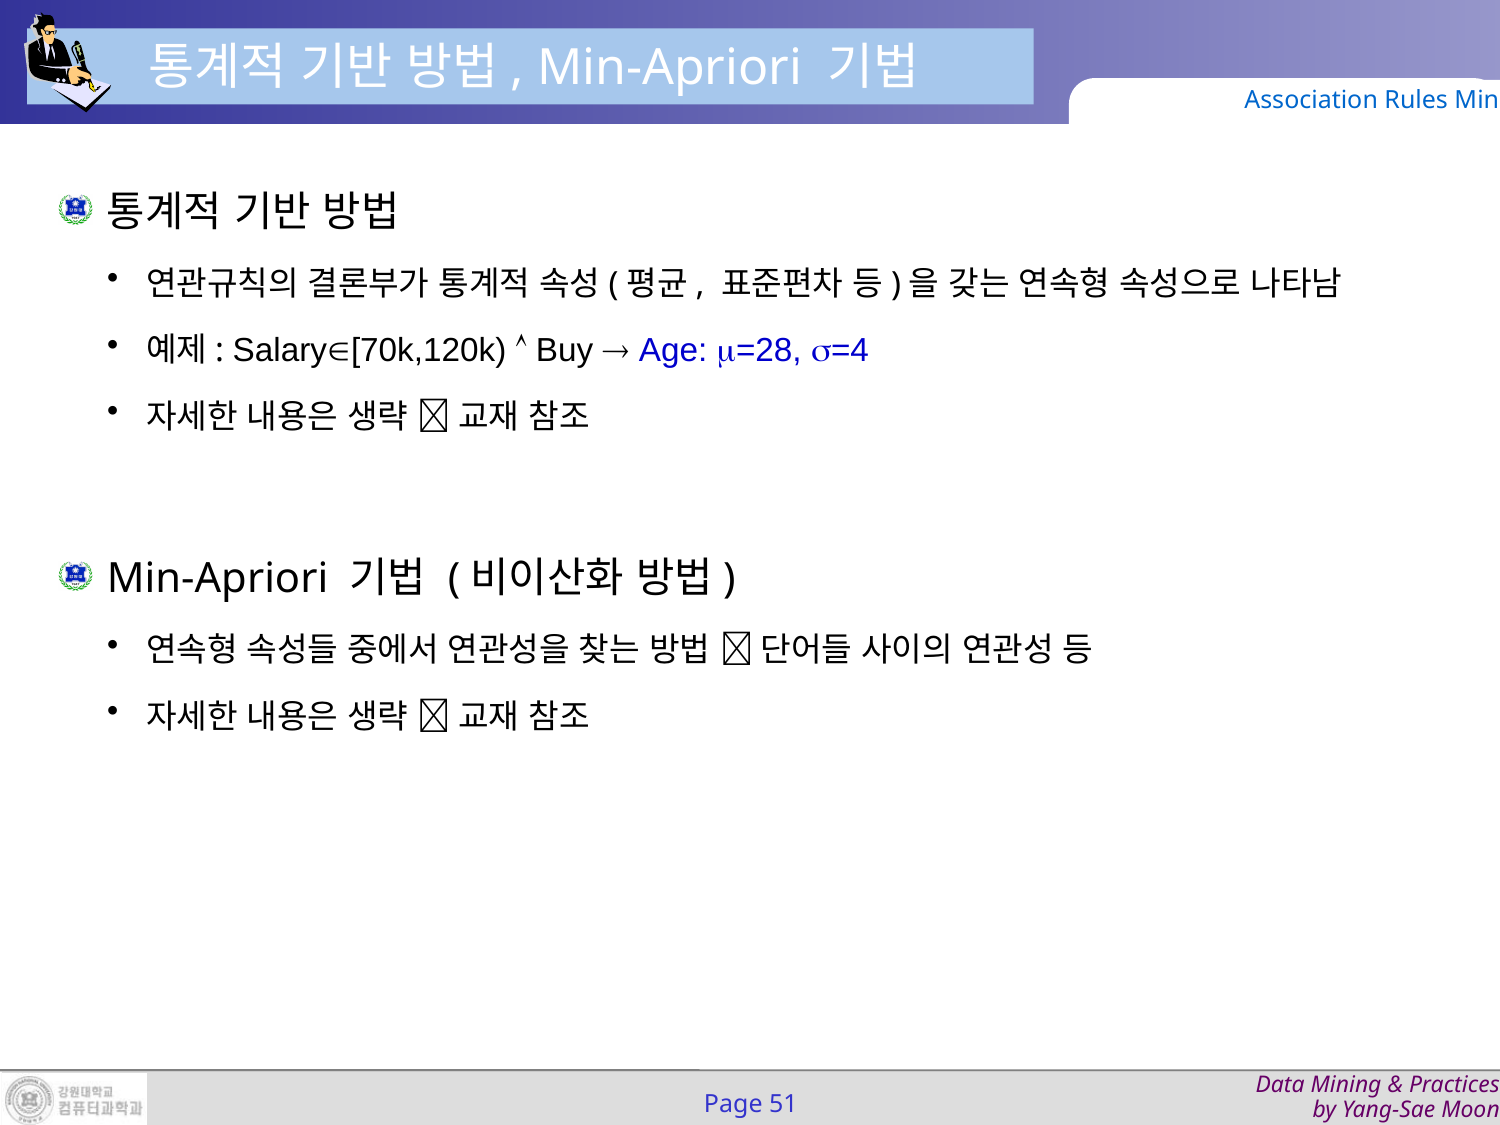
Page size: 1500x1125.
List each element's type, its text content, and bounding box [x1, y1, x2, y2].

text_box 통계적 기반 방법 연관규칙의 결론부가 통계적 속성(평균, 표준편차 등)을 갖는 연속형 속성으로 나타남 예제: Salary[70k,120k)  Buy  Age: =28, =4 자세한 내용은 생략  교재 참조 Min-Apriori 기법 (비이산화 방법) 연속형 속성들 중에서 연관성을 찾는 방법  단어들 사이의 연관성 등 자세한 내용은 생략  교재 참조 [53, 153, 1459, 741]
slide_number Page 51 [682, 1079, 819, 1124]
picture [58, 194, 93, 225]
picture [58, 561, 93, 591]
text_box Association Rules Mining [1142, 78, 1500, 120]
picture [2, 1073, 147, 1125]
text_box 통계적 기반 방법, Min-Apriori 기법 [133, 26, 1069, 102]
